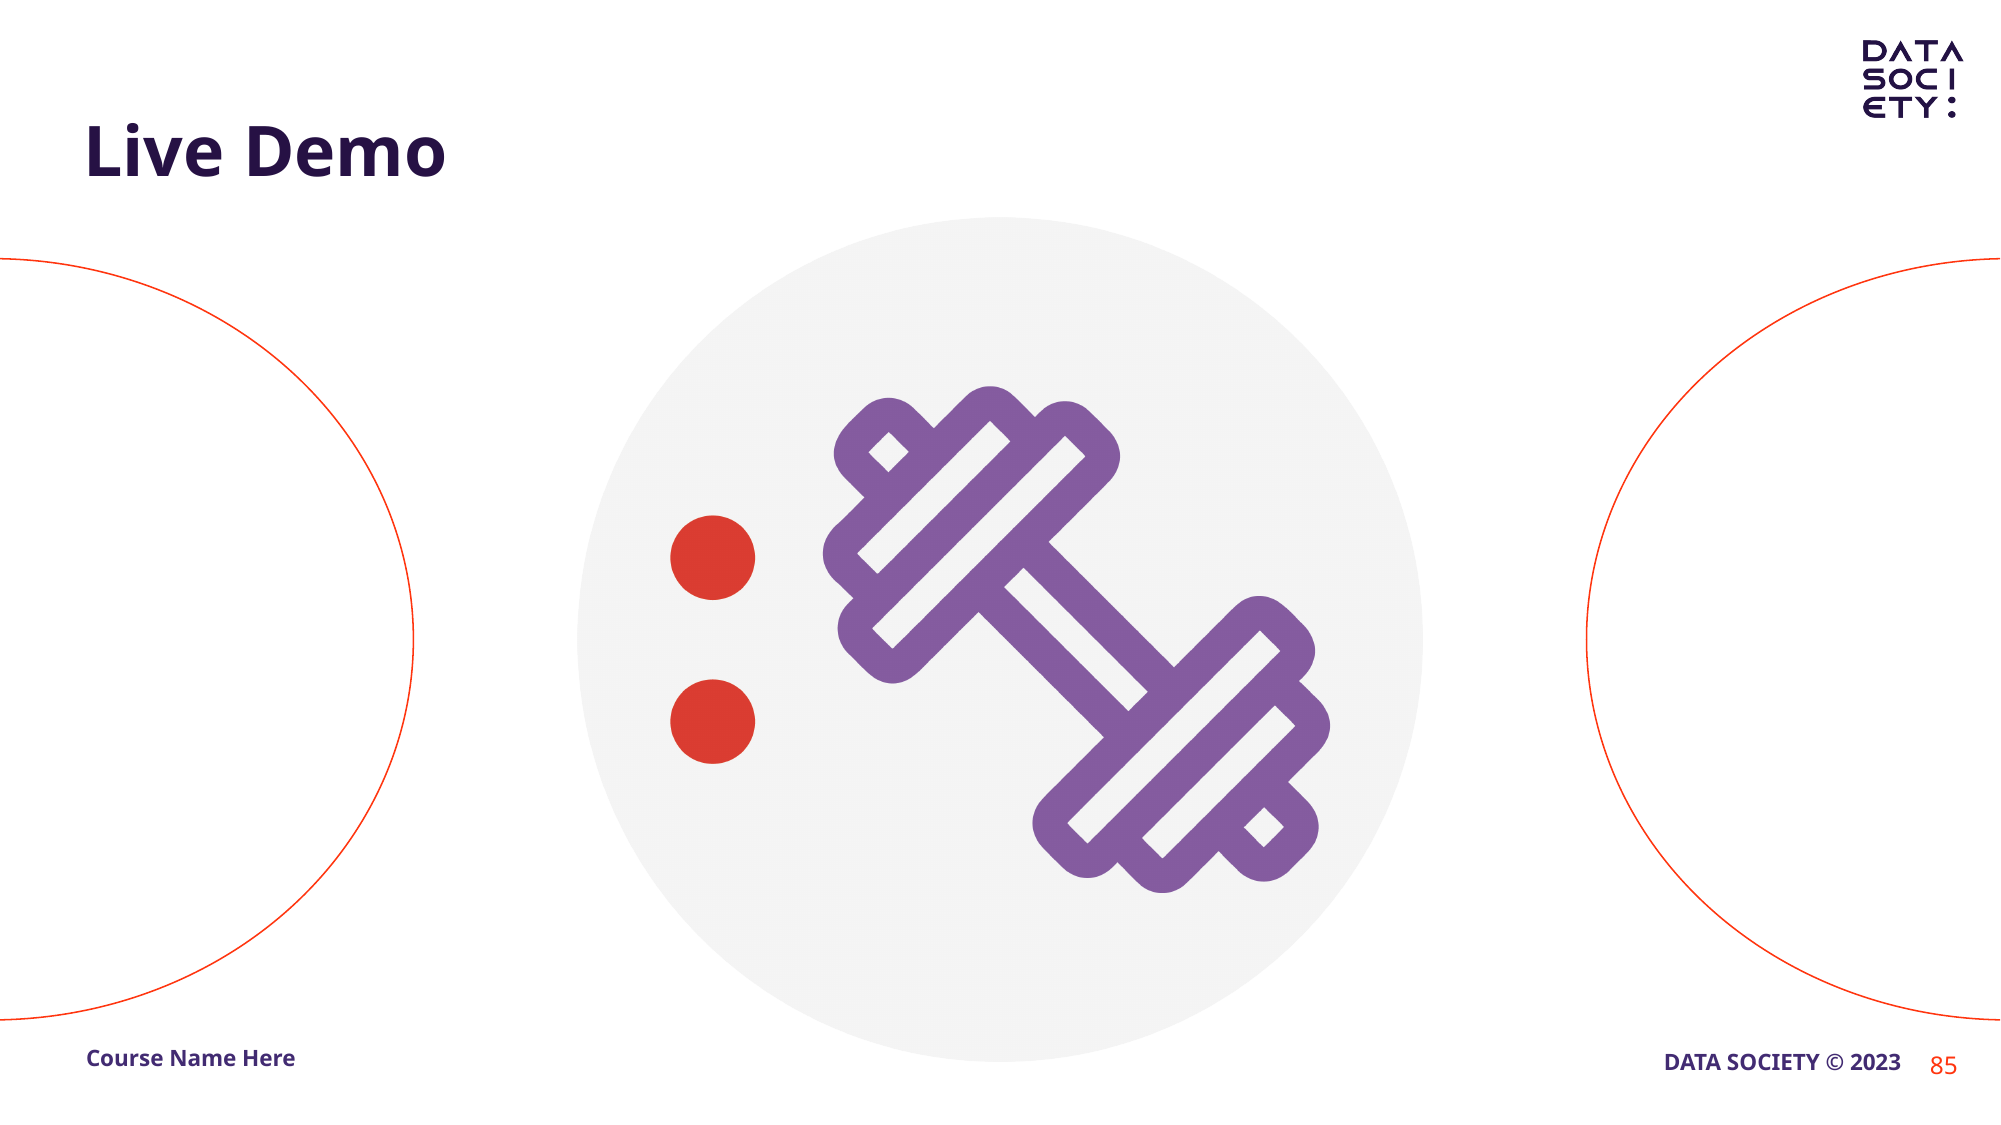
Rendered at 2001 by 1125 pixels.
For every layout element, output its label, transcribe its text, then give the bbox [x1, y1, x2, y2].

picture [1863, 40, 1964, 118]
title Live Demo [68, 86, 1932, 212]
slide_number ‹#› [1853, 1033, 1974, 1097]
picture [577, 217, 1423, 1062]
